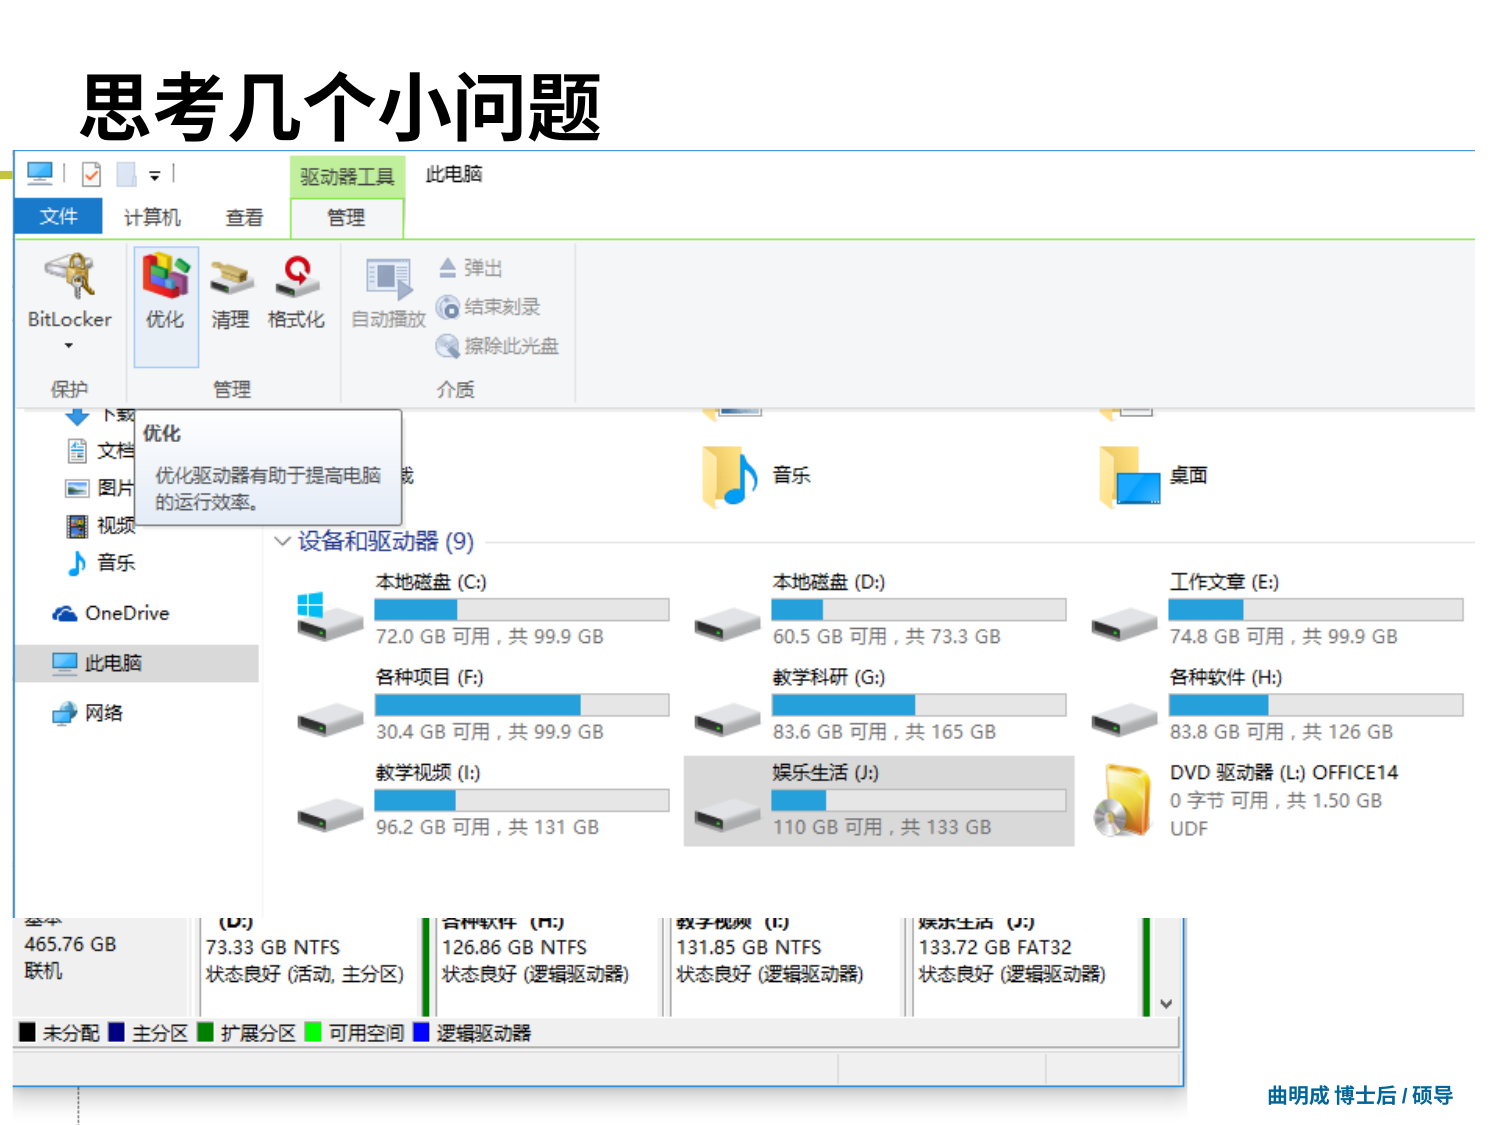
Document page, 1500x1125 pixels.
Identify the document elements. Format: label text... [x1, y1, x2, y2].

title 思考几个小问题 [62, 50, 1350, 148]
picture [12, 149, 1476, 1125]
